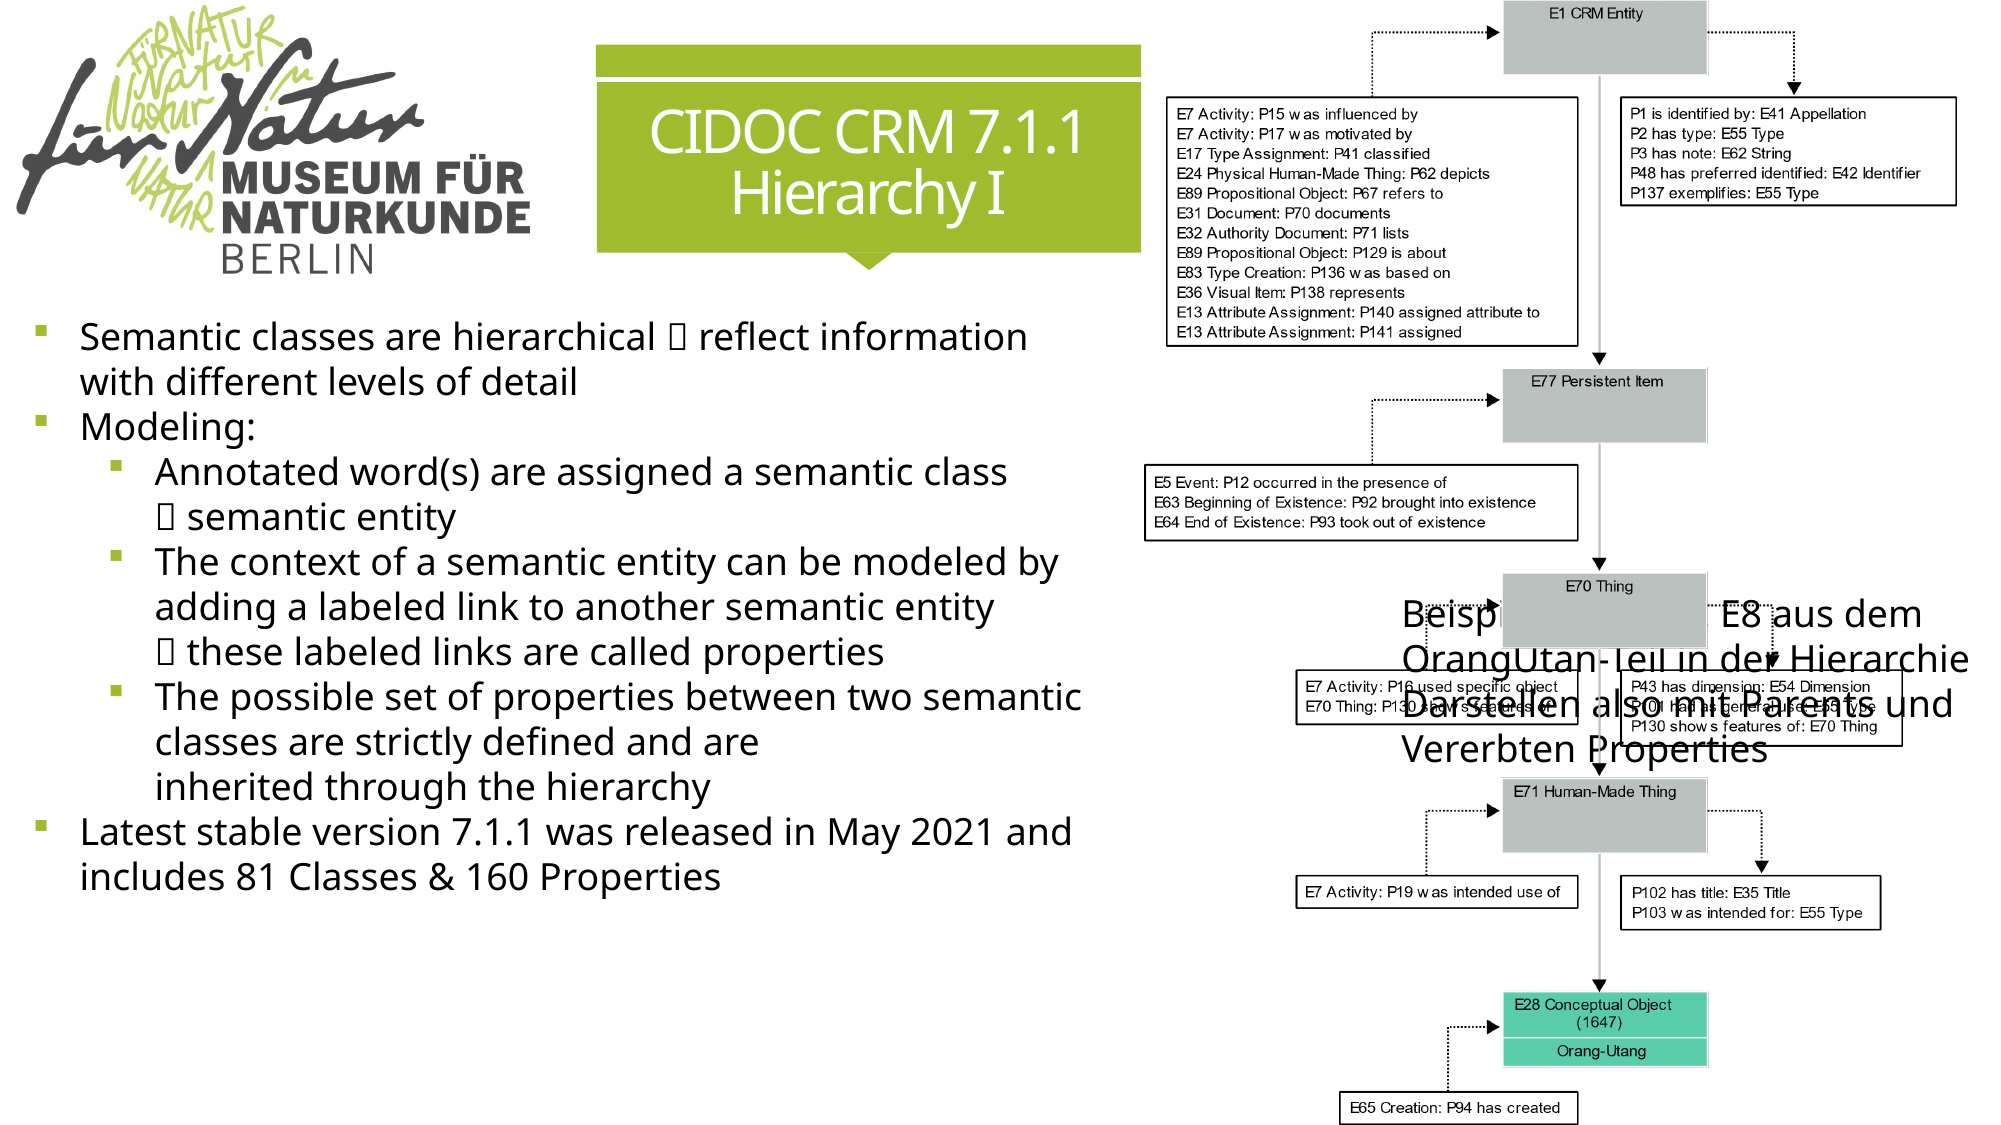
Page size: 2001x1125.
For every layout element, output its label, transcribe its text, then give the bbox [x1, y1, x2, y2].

table_cell E54 Dimension [0, 0, 546, 321]
title CIDOC CRM 7.1.1 Hierarchy I [608, 96, 1128, 235]
text_box Beispiel einer z.B. E8 aus dem OrangUtan-Teil in der Hierarchie Darstellen also mit Parents und Vererbten Properties [1957, 583, 1986, 778]
text_box Semantic classes are hierarchical  reflect information with different levels of detail Modeling: Annotated word(s) are assigned a semantic class  semantic entity The context of a semantic entity can be modeled by adding a labeled link to another semantic entity  these labeled links are called properties The possible set of properties between two semantic classes are strictly defined and are inherited through the hierarchy Latest stable version 7.1.1 was released in May 2021 and includes 81 Classes & 160 Properties [17, 305, 1128, 906]
picture [1144, 0, 1957, 1125]
